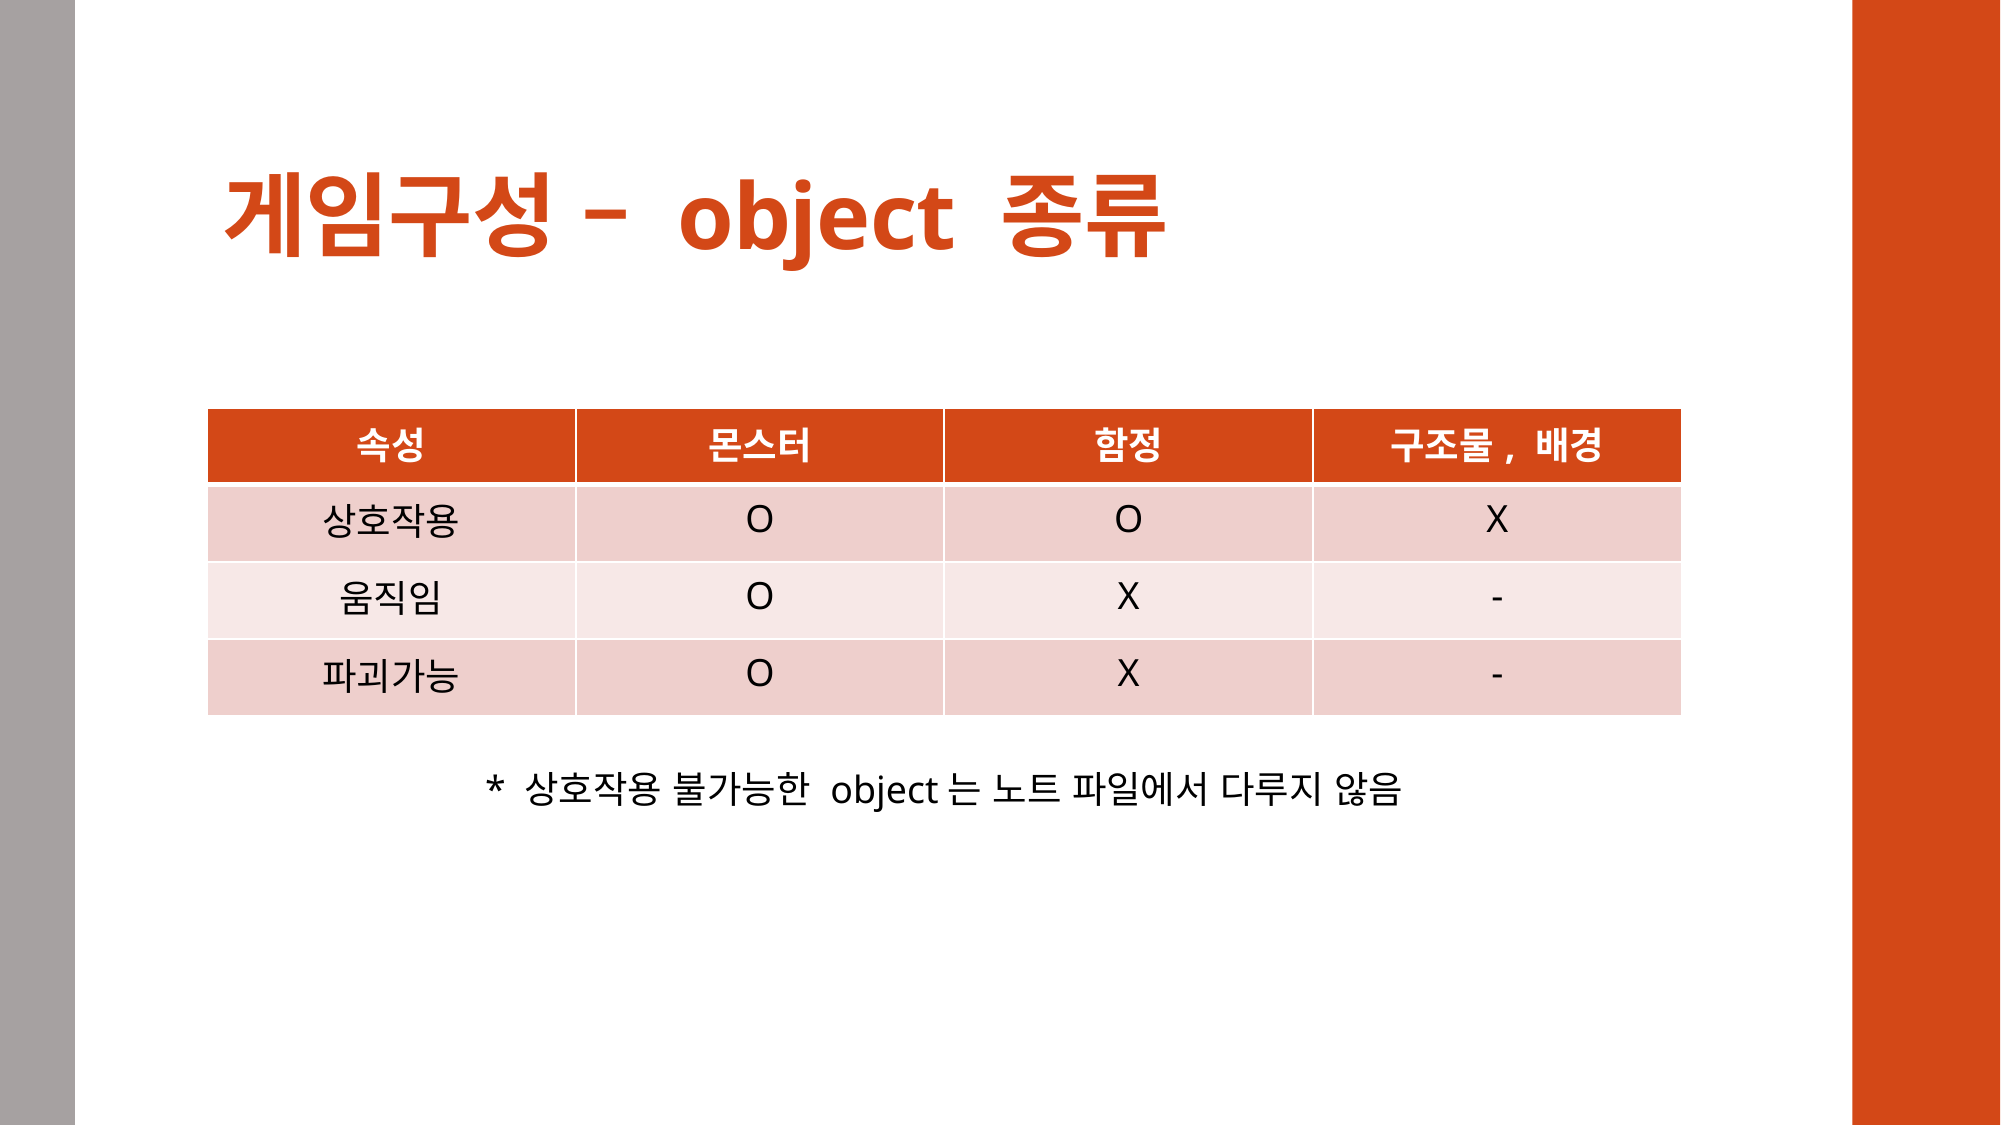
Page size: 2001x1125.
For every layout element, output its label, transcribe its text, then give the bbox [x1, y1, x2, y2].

table_cell X [1314, 487, 1681, 561]
table_cell - [1314, 640, 1681, 715]
table_cell O [945, 487, 1312, 561]
table_cell - [1314, 563, 1681, 638]
table_cell O [577, 640, 943, 715]
table_cell O [577, 563, 943, 638]
table_cell 움직임 [208, 563, 575, 638]
table_cell O [577, 487, 943, 561]
table_header 속성 [208, 409, 575, 482]
table_header 함정 [945, 409, 1312, 482]
text_box * 상호작용 불가능한 object는 노트 파일에서 다루지 않음 [470, 759, 1419, 819]
table_cell X [945, 640, 1312, 715]
table_header 몬스터 [577, 409, 943, 482]
table_header 구조물, 배경 [1314, 409, 1681, 482]
title 게임구성 – object 종류 [206, 48, 1797, 278]
table_cell 파괴가능 [208, 640, 575, 715]
table_cell 상호작용 [208, 487, 575, 561]
table_cell X [945, 563, 1312, 638]
